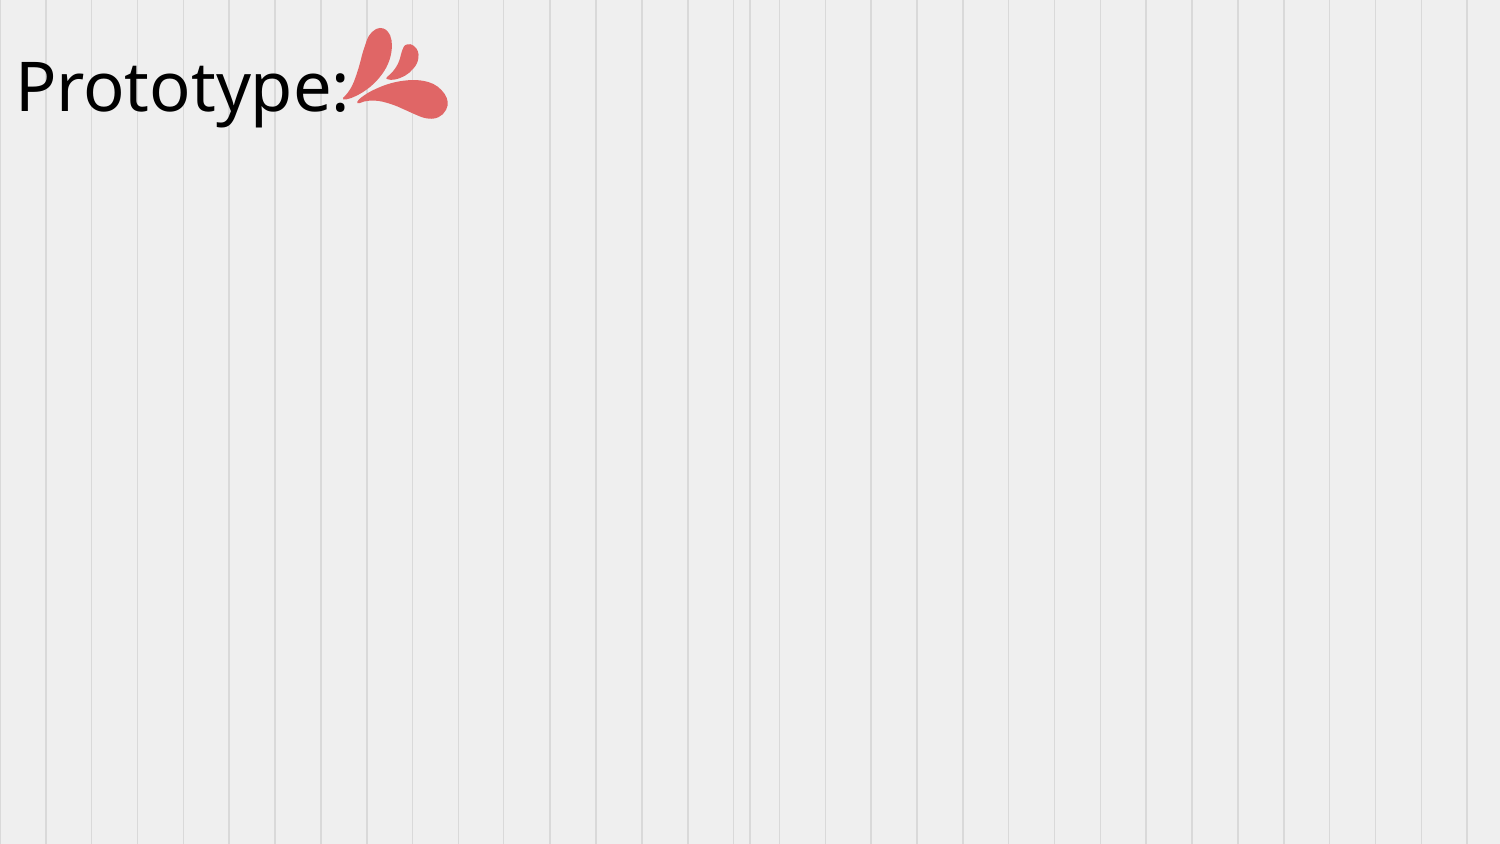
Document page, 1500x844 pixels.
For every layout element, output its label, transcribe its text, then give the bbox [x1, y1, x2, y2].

title Prototype: [0, 28, 1261, 122]
text_box [357, 80, 448, 119]
text_box [342, 27, 392, 100]
text_box [386, 44, 419, 80]
